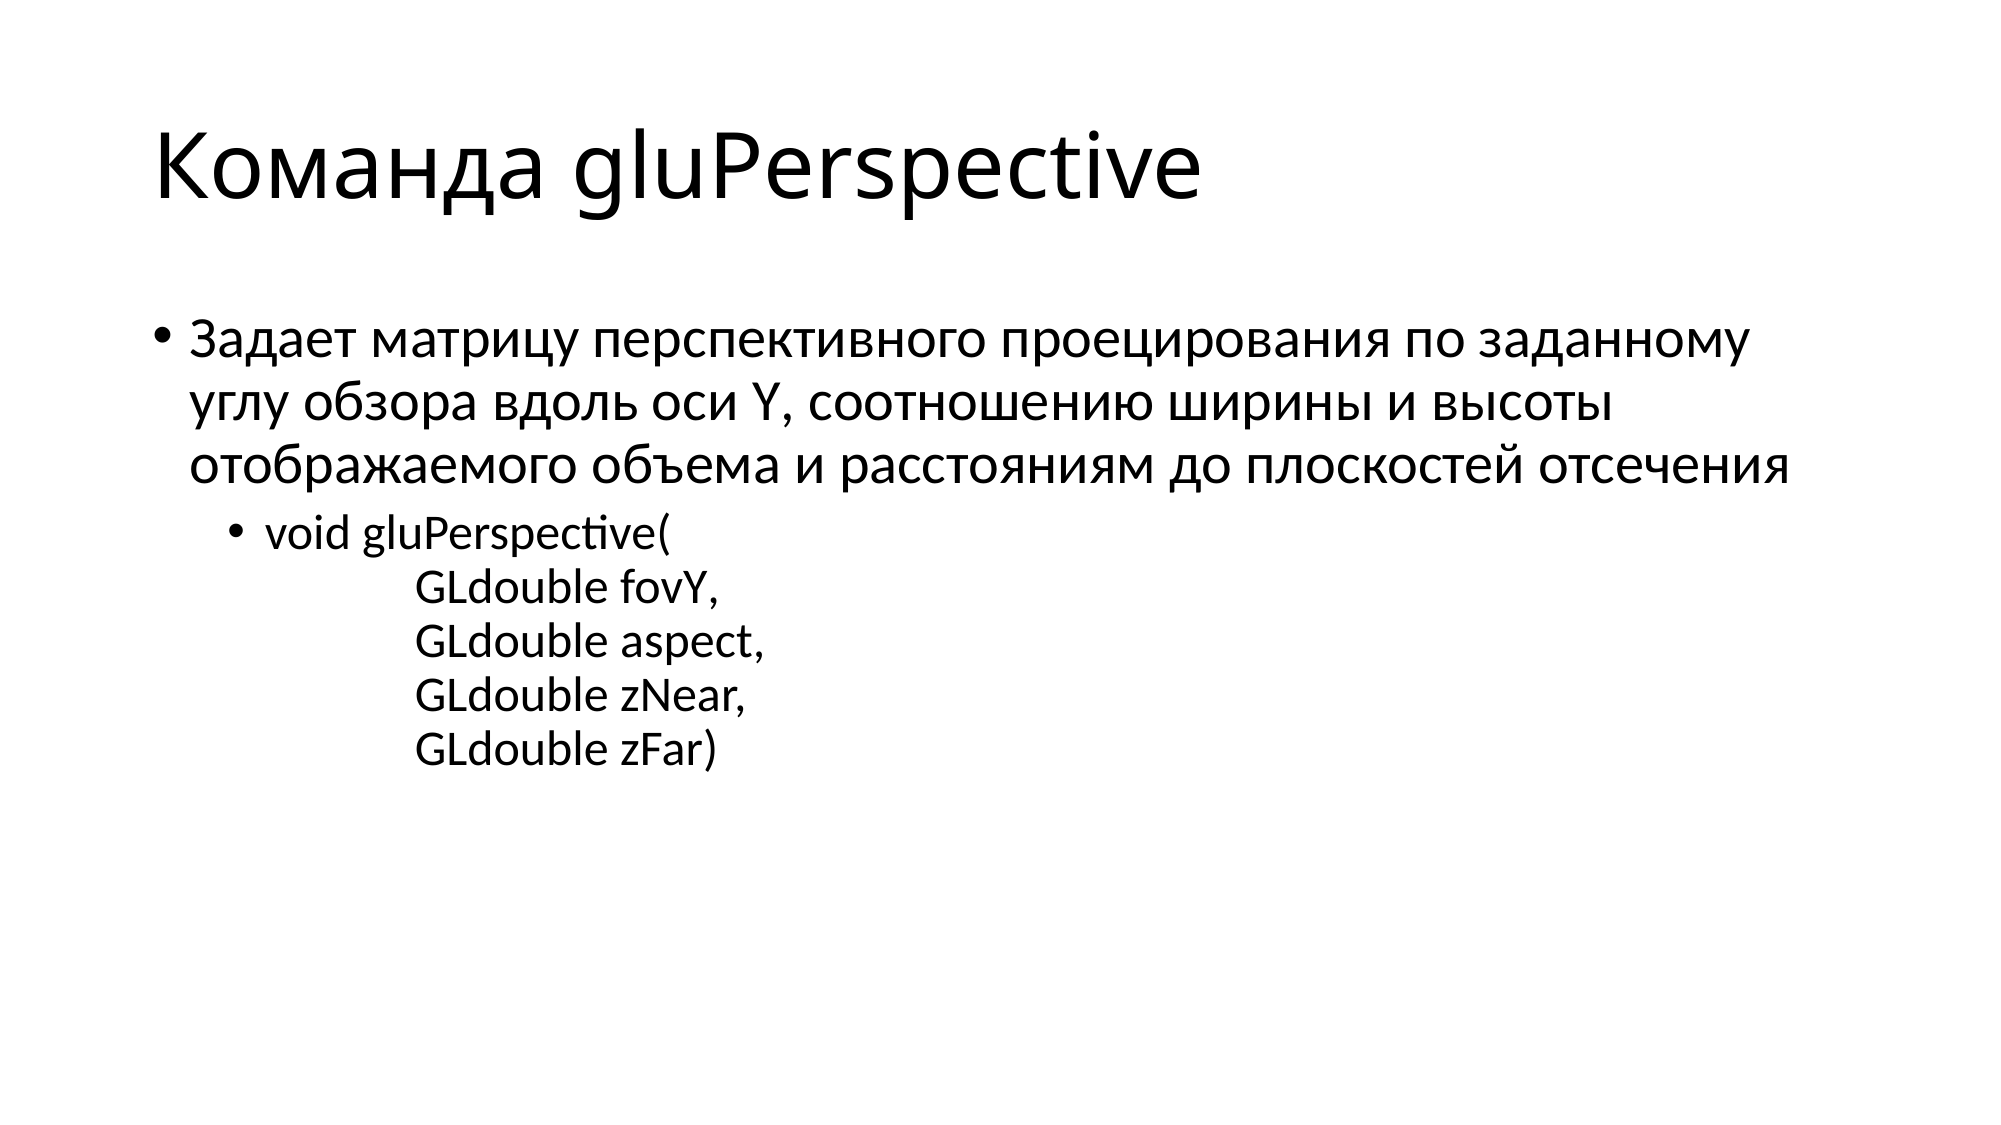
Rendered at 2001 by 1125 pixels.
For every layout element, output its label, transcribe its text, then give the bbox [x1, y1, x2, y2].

list Задает матрицу перспективного проецирования по заданному углу обзора вдоль оси Y, соотношению ширины и высоты отображаемого объема и расстояниям до плоскостей отсечения void gluPerspective( GLdouble fovY, GLdouble aspect, GLdouble zNear, GLdouble zFar) [137, 299, 1863, 1014]
title Команда gluPerspective [137, 59, 1863, 278]
